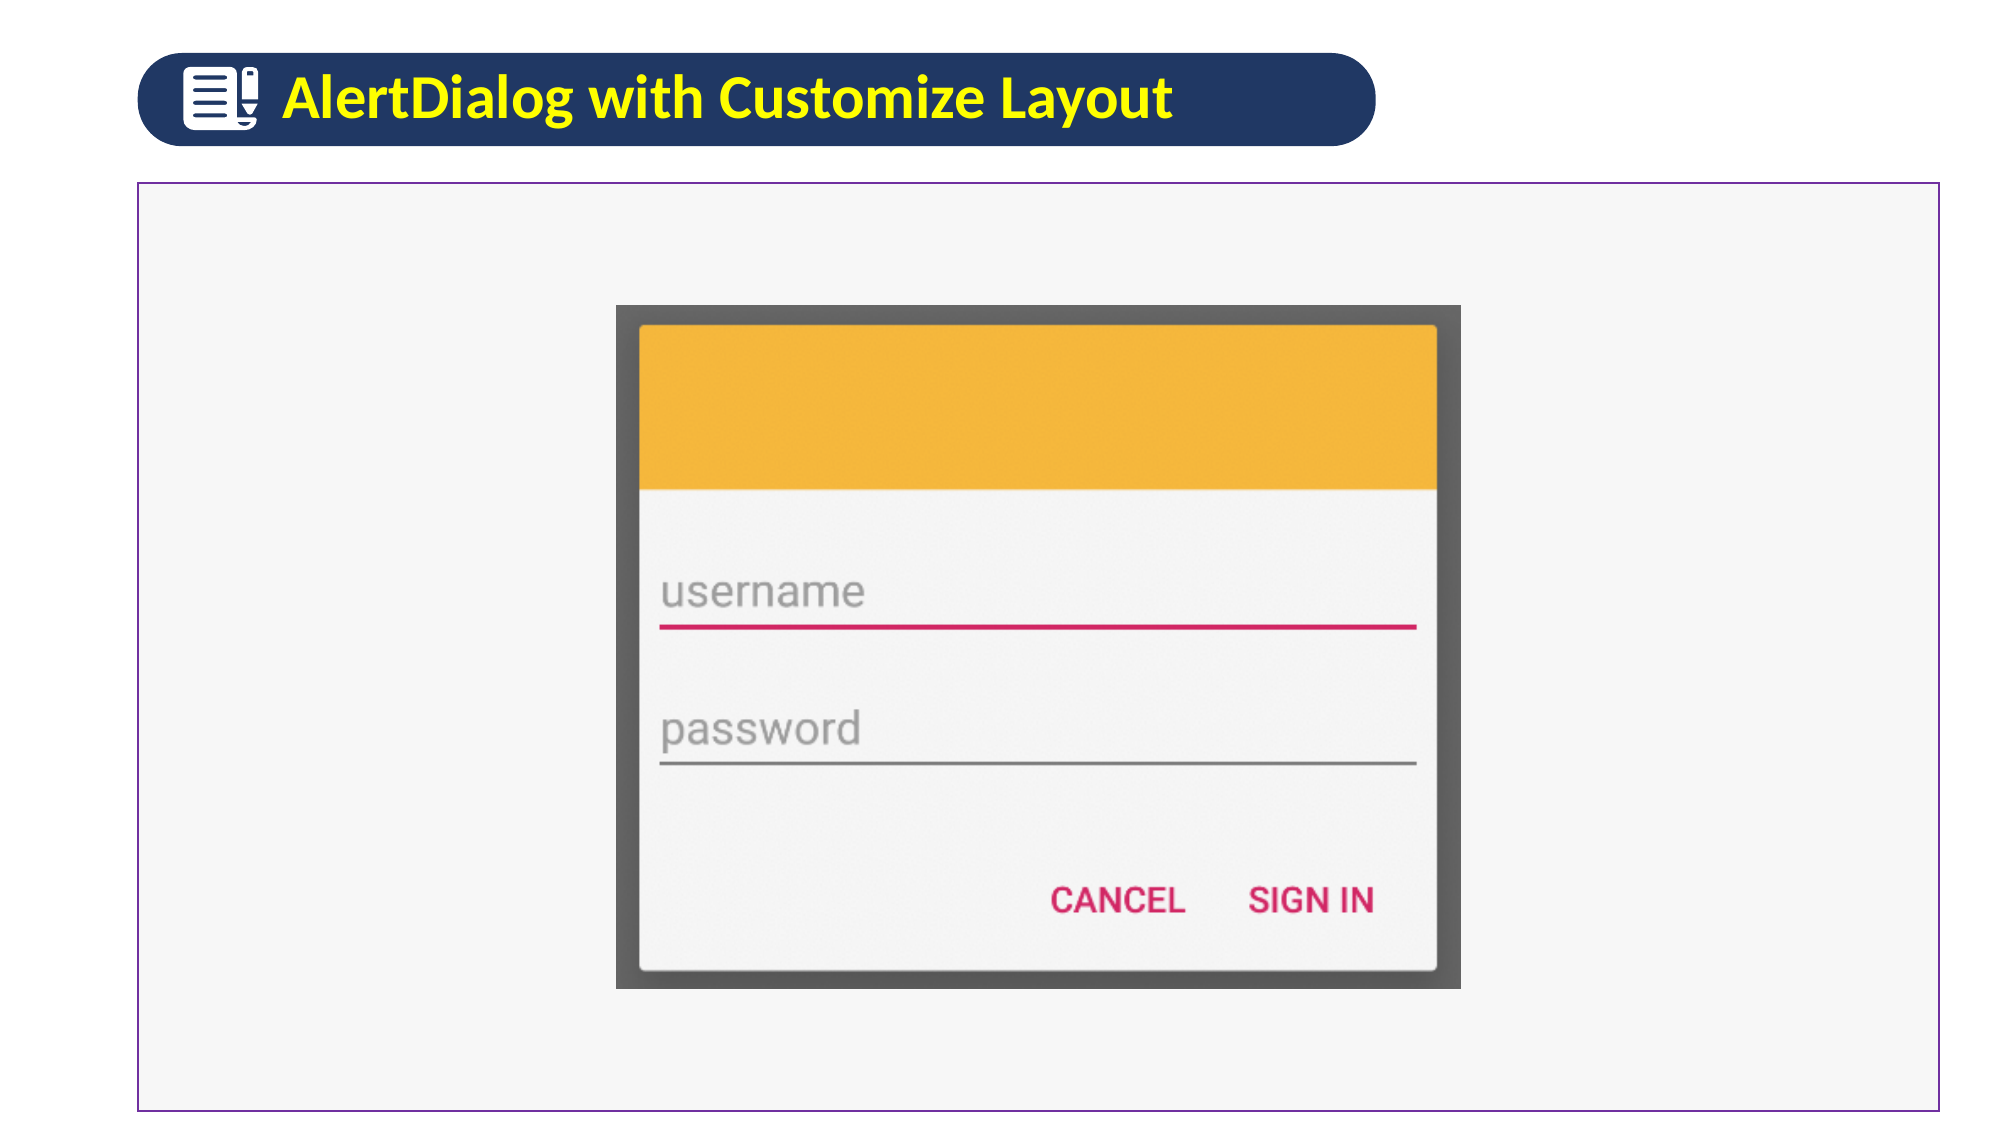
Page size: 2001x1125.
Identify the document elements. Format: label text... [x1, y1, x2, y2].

text_box [136, 51, 1377, 148]
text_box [183, 66, 259, 131]
text_box AlertDialog with Customize Layout [267, 48, 1315, 139]
text_box [137, 182, 1940, 1112]
picture [616, 305, 1461, 989]
